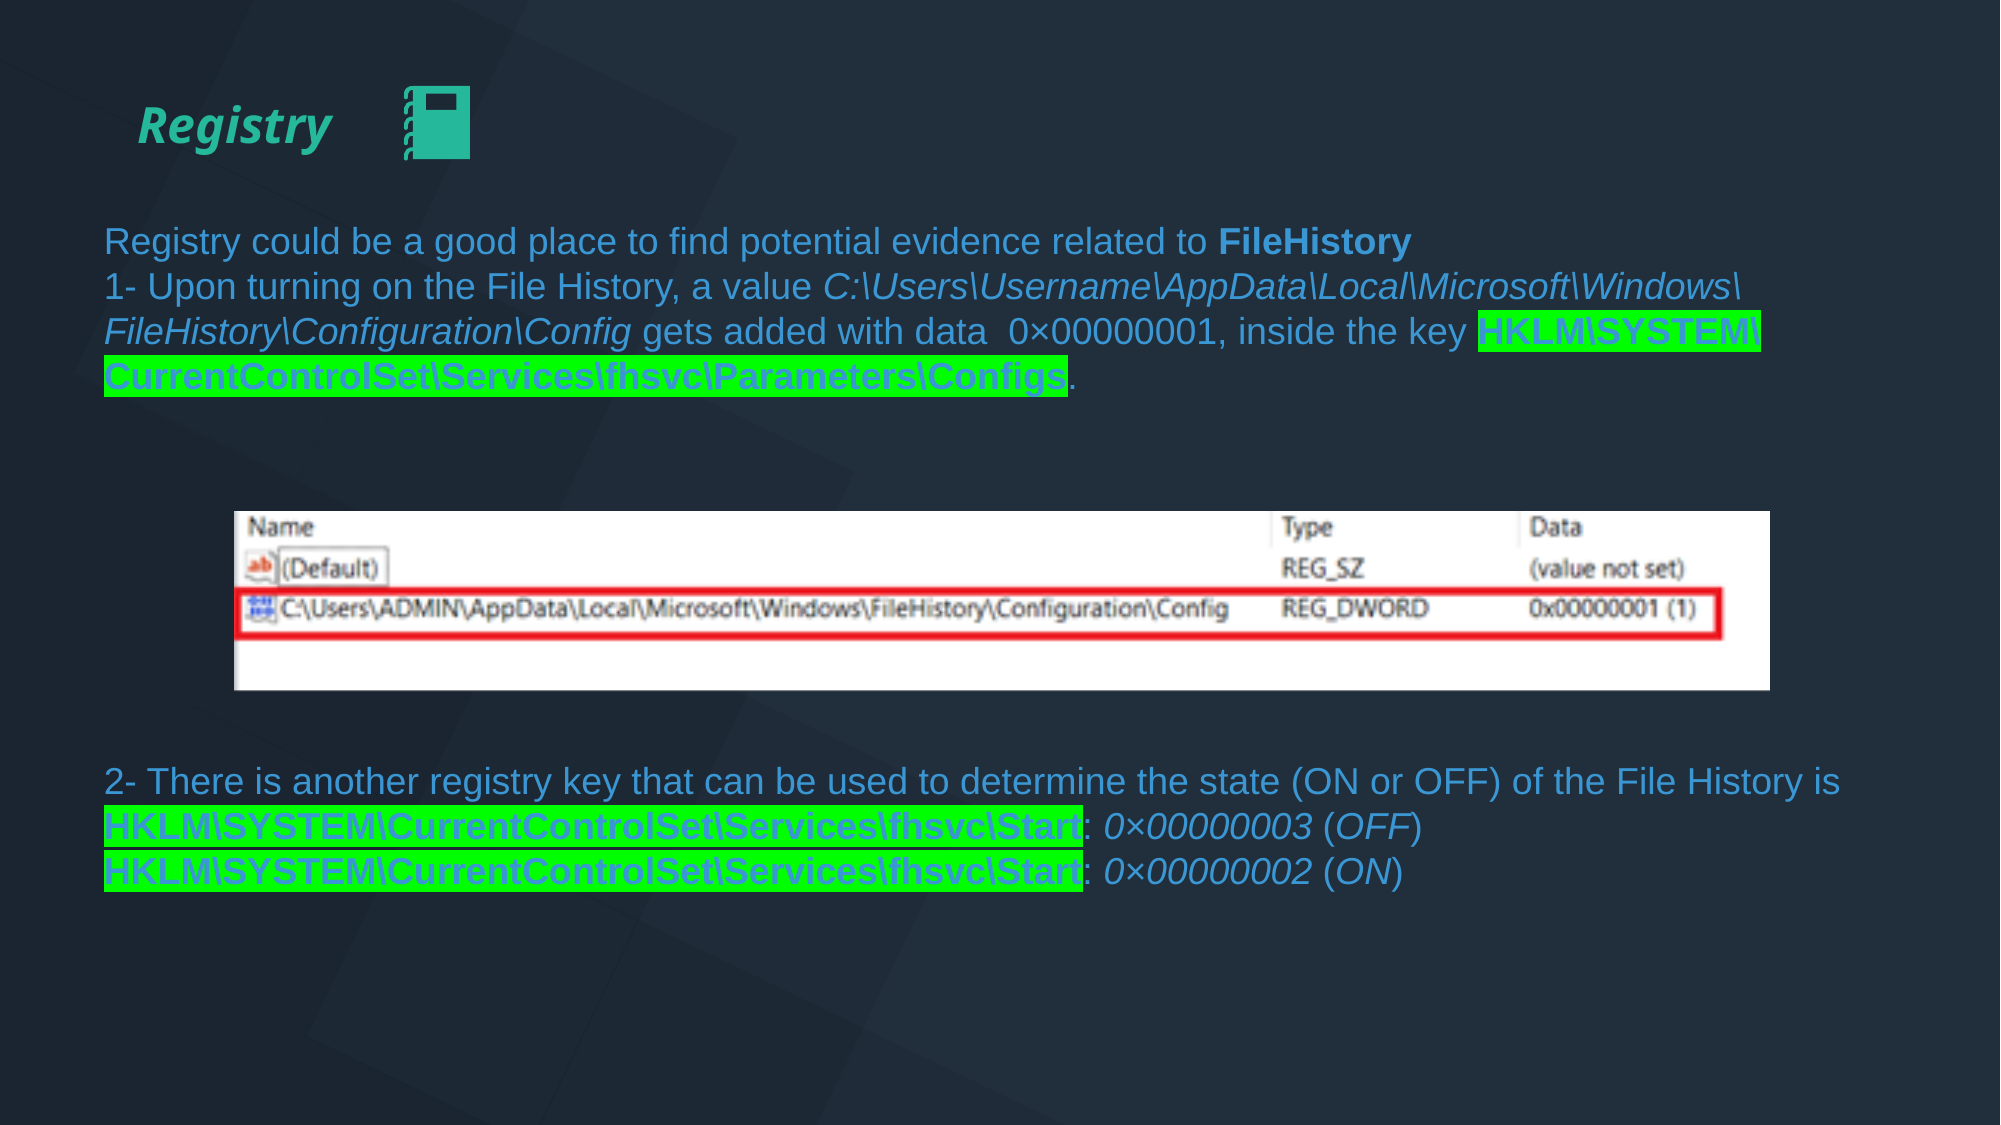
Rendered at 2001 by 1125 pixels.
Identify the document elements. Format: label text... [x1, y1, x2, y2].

text_box Registry could be a good place to find potential evidence related to FileHistory 1- Upon turning on the File History, a value C:\Users\Username\AppData\Local\Microsoft\Windows\FileHistory\Configuration\Config gets added with data 0×00000001, inside the key HKLM\SYSTEM\CurrentControlSet\Services\fhsvc\Parameters\Configs. 2- There is another registry key that can be used to determine the state (ON or OFF) of the File History is HKLM\SYSTEM\CurrentControlSet\Services\fhsvc\Start: 0×00000003 (OFF) HKLM\SYSTEM\CurrentControlSet\Services\fhsvc\Start: 0×00000002 (ON) [88, 209, 1911, 945]
text_box Registry [122, 85, 347, 161]
picture [234, 511, 1770, 695]
text_box [403, 85, 470, 161]
